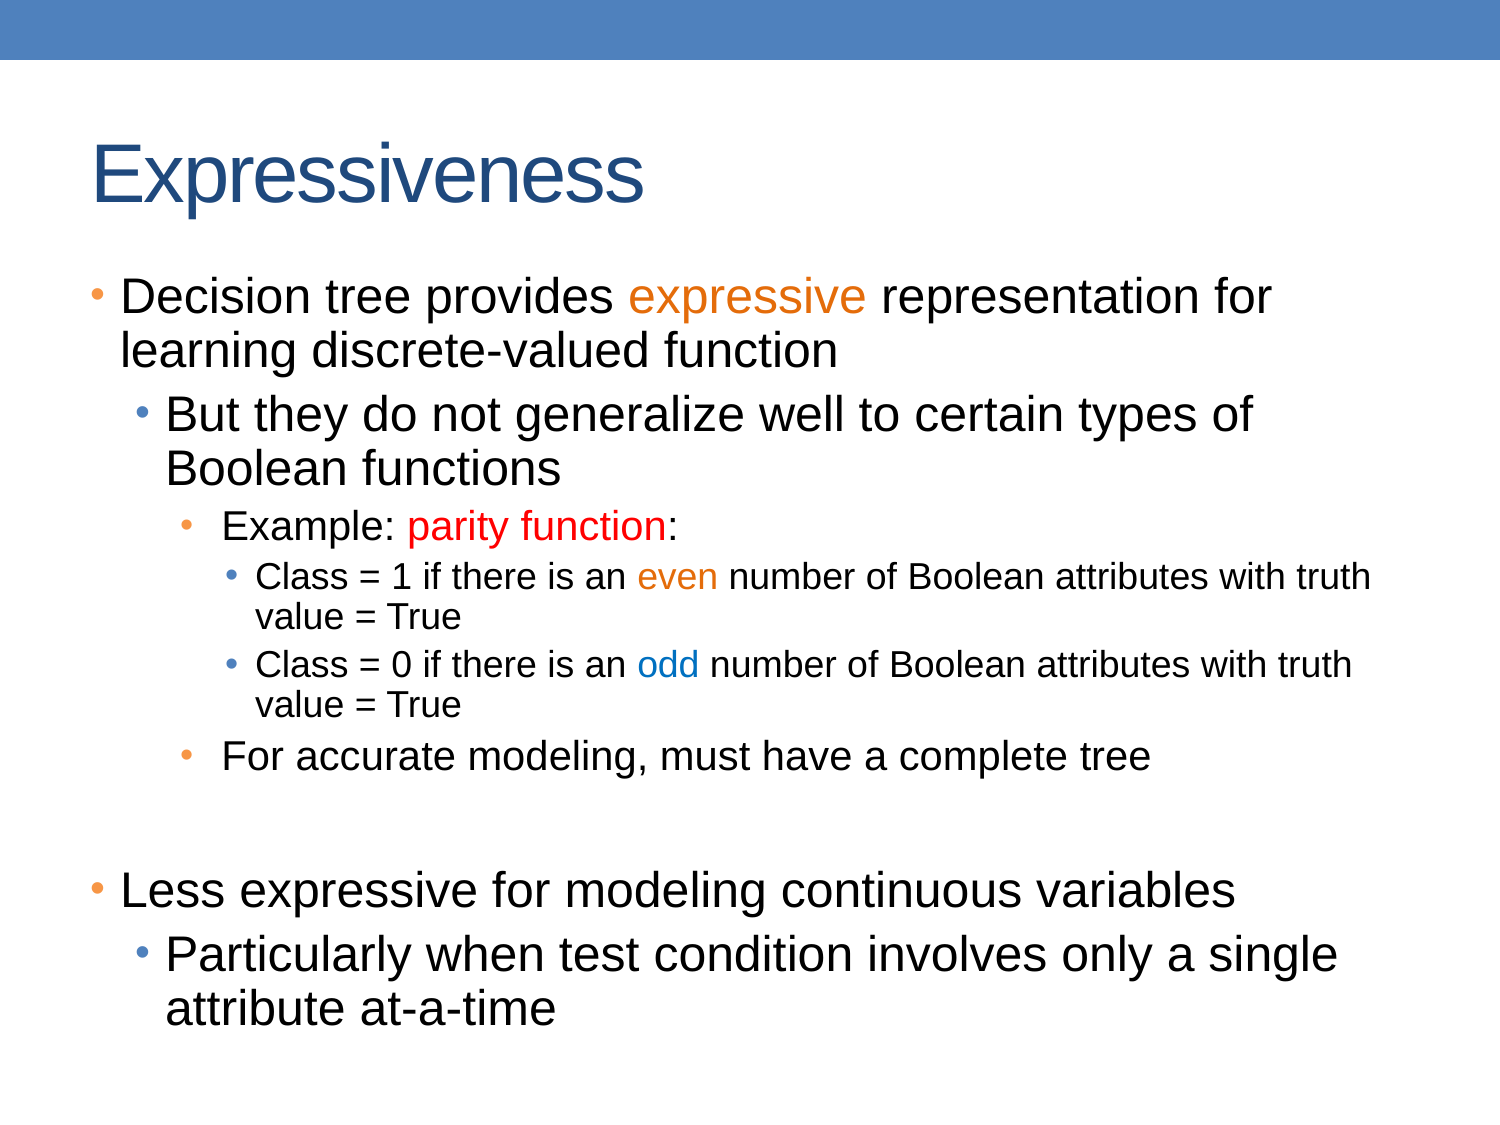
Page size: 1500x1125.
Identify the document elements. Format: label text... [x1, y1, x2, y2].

list Decision tree provides expressive representation for learning discrete-valued function But they do not generalize well to certain types of Boolean functions Example: parity function: Class = 1 if there is an even number of Boolean attributes with truth value = True Class = 0 if there is an odd number of Boolean attributes with truth value = True For accurate modeling, must have a complete tree Less expressive for modeling continuous variables Particularly when test condition involves only a single attribute at-a-time [75, 262, 1425, 1063]
title Expressiveness [75, 87, 1425, 250]
